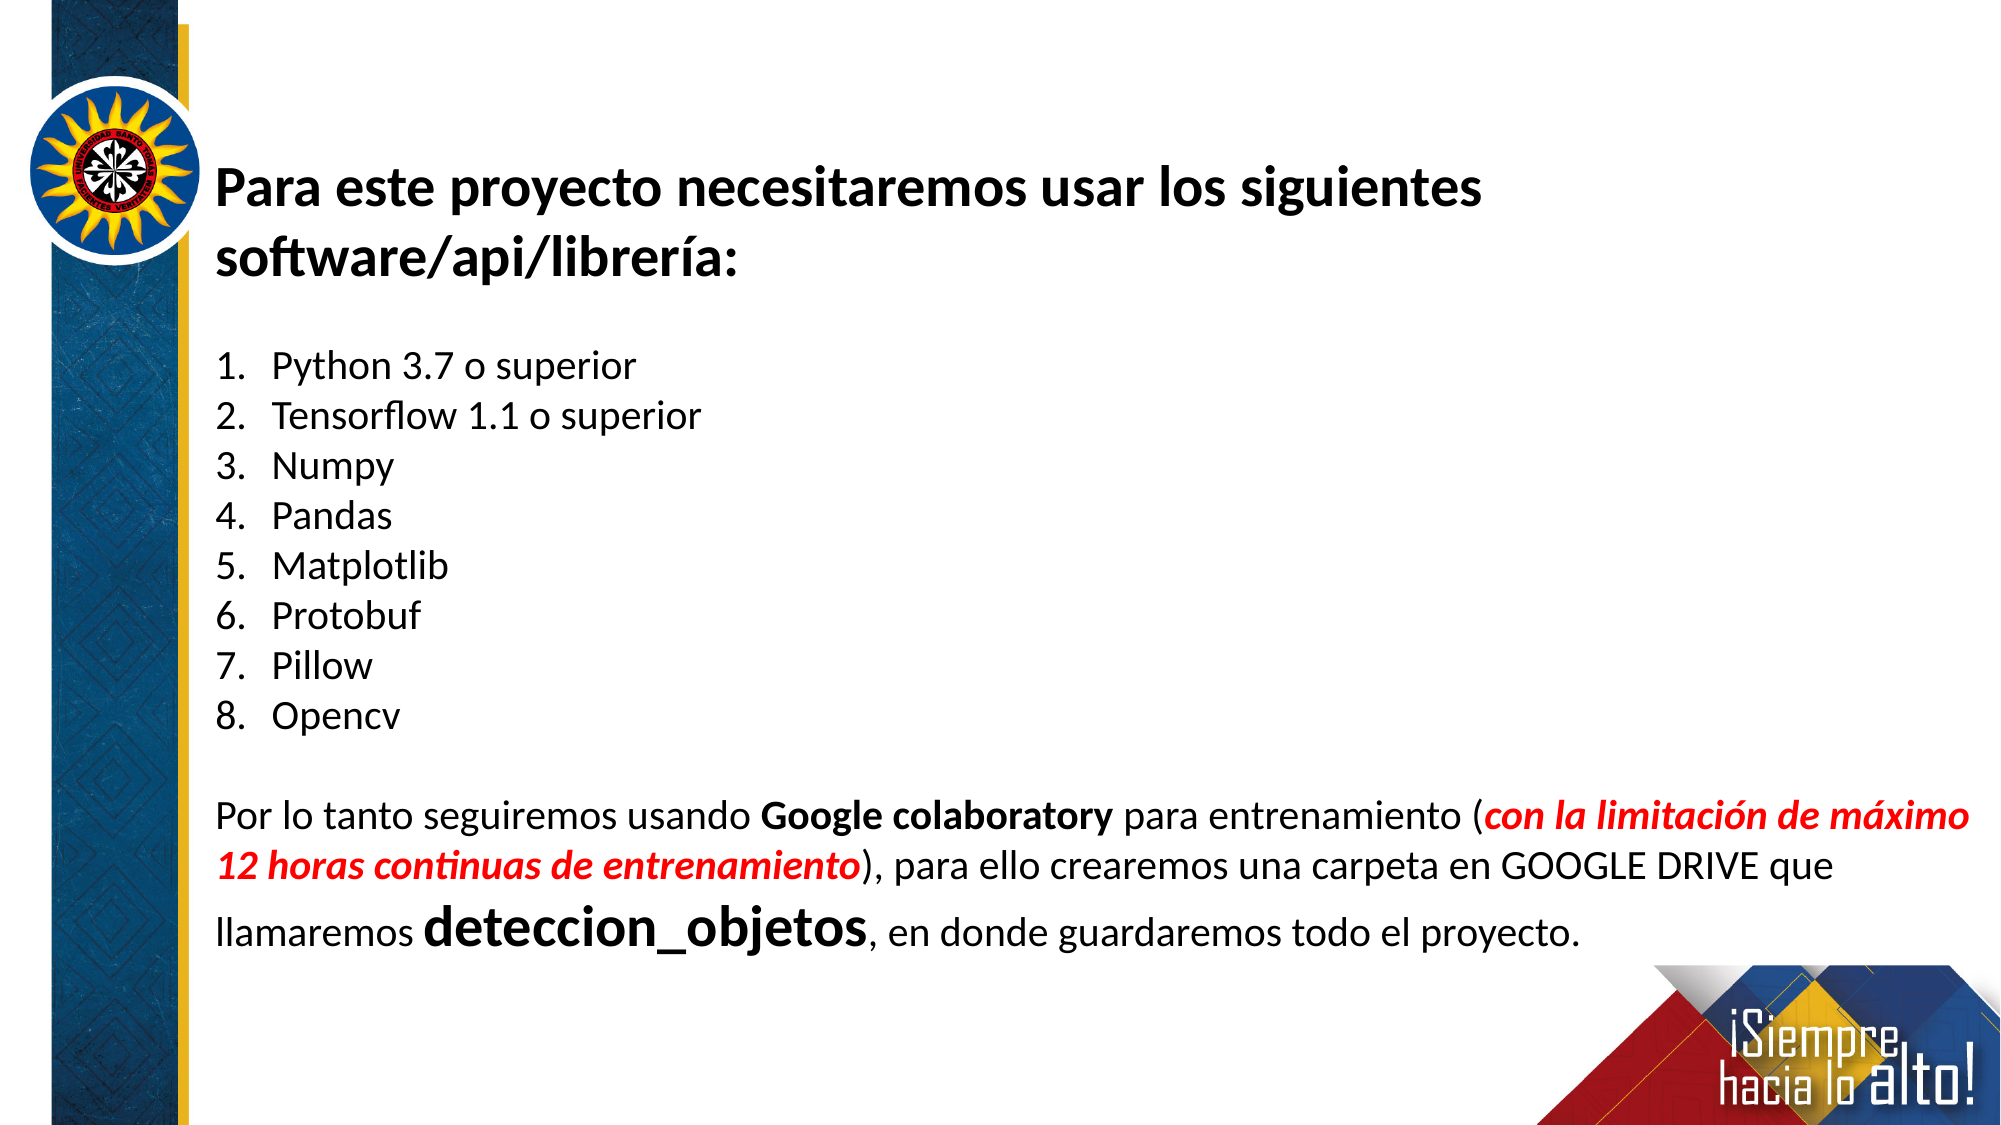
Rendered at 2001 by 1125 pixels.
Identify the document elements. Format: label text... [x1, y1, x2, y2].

text_box Para este proyecto necesitaremos usar los siguientes software/api/librería: Python 3.7 o superior Tensorflow 1.1 o superior Numpy Pandas Matplotlib Protobuf Pillow Opencv Por lo tanto seguiremos usando Google colaboratory para entrenamiento (con la limitación de máximo 12 horas continuas de entrenamiento), para ello crearemos una carpeta en GOOGLE DRIVE que llamaremos deteccion_objetos, en donde guardaremos todo el proyecto. [200, 70, 2000, 966]
picture [0, 0, 2001, 1125]
